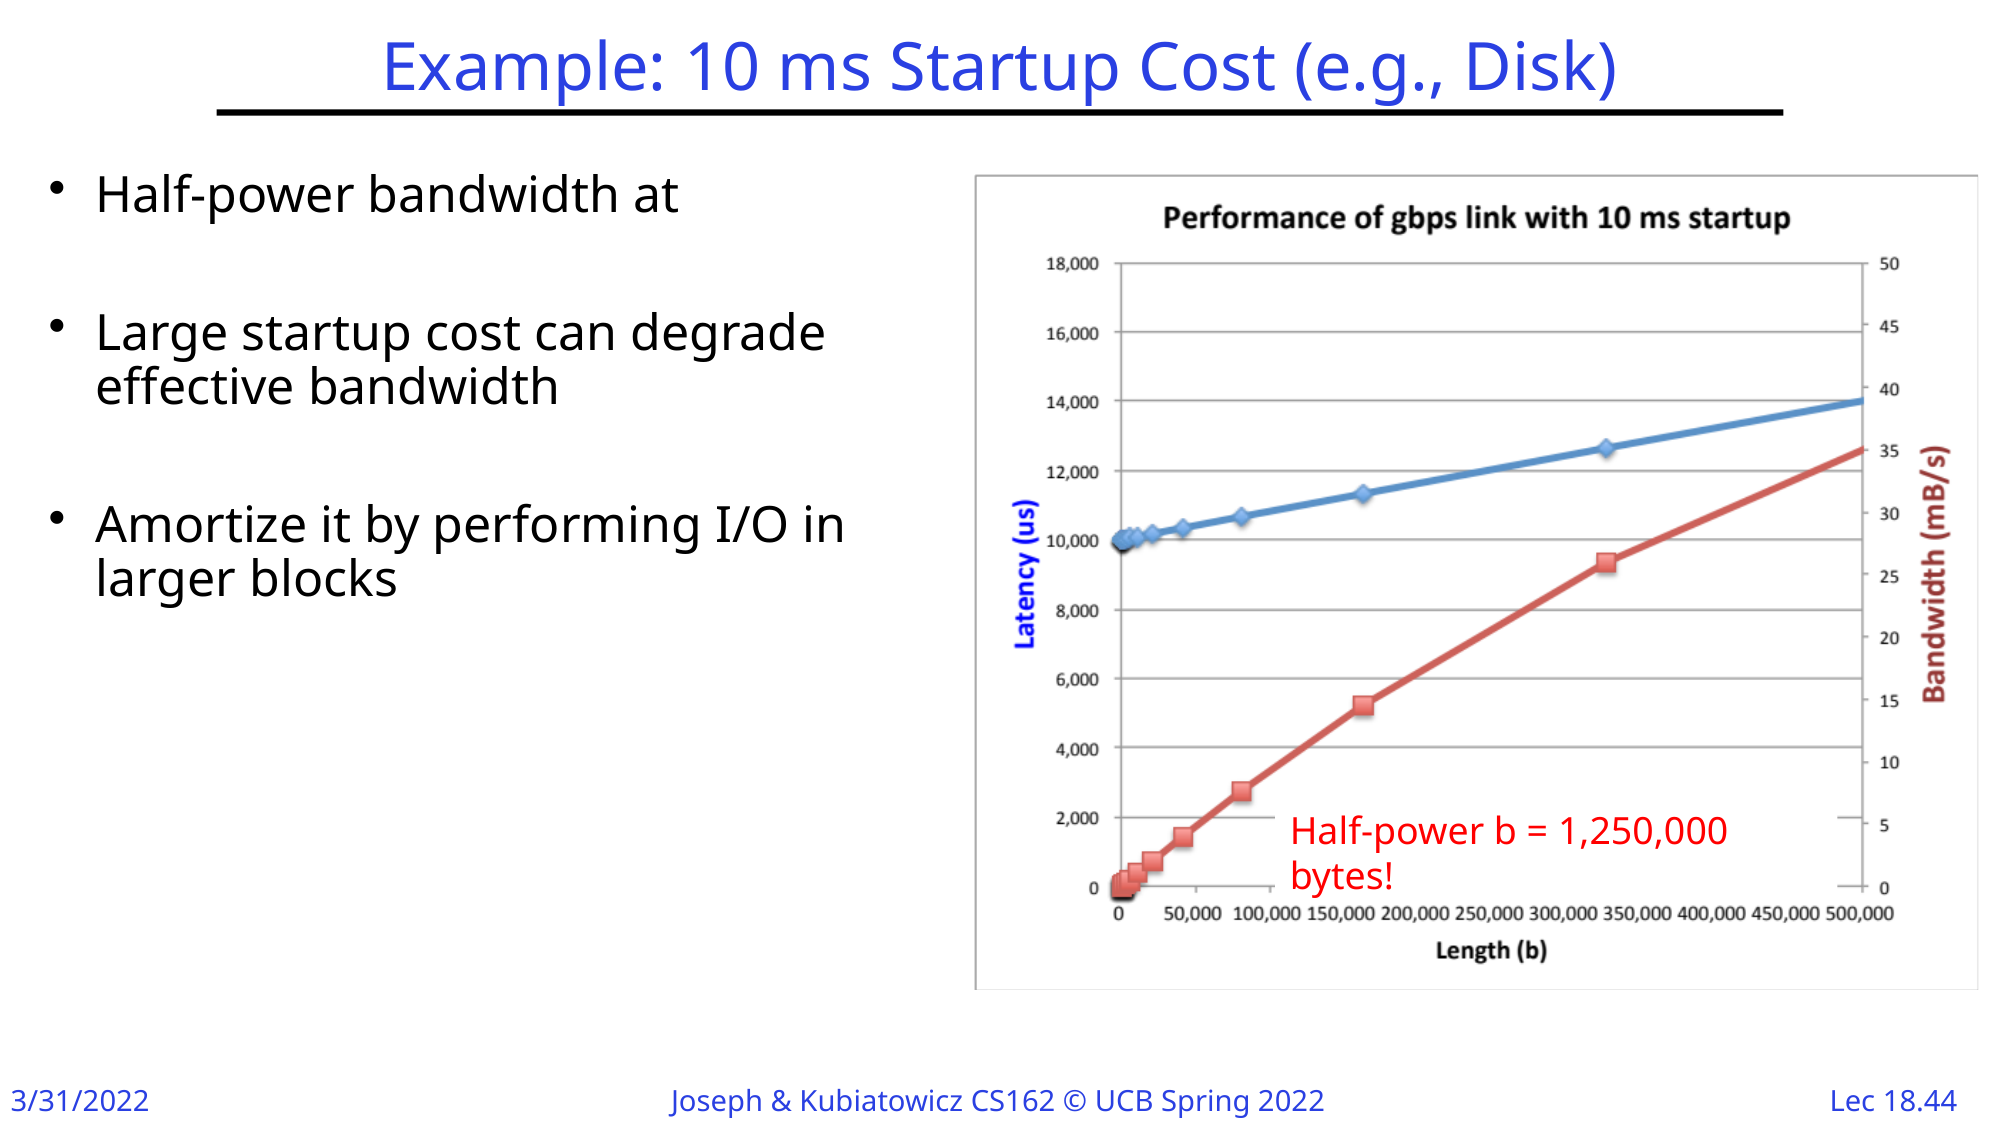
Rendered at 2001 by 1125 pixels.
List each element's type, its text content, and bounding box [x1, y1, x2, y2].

title Example: 10 ms Startup Cost (e.g., Disk) [216, 24, 1784, 113]
picture [973, 174, 1979, 990]
